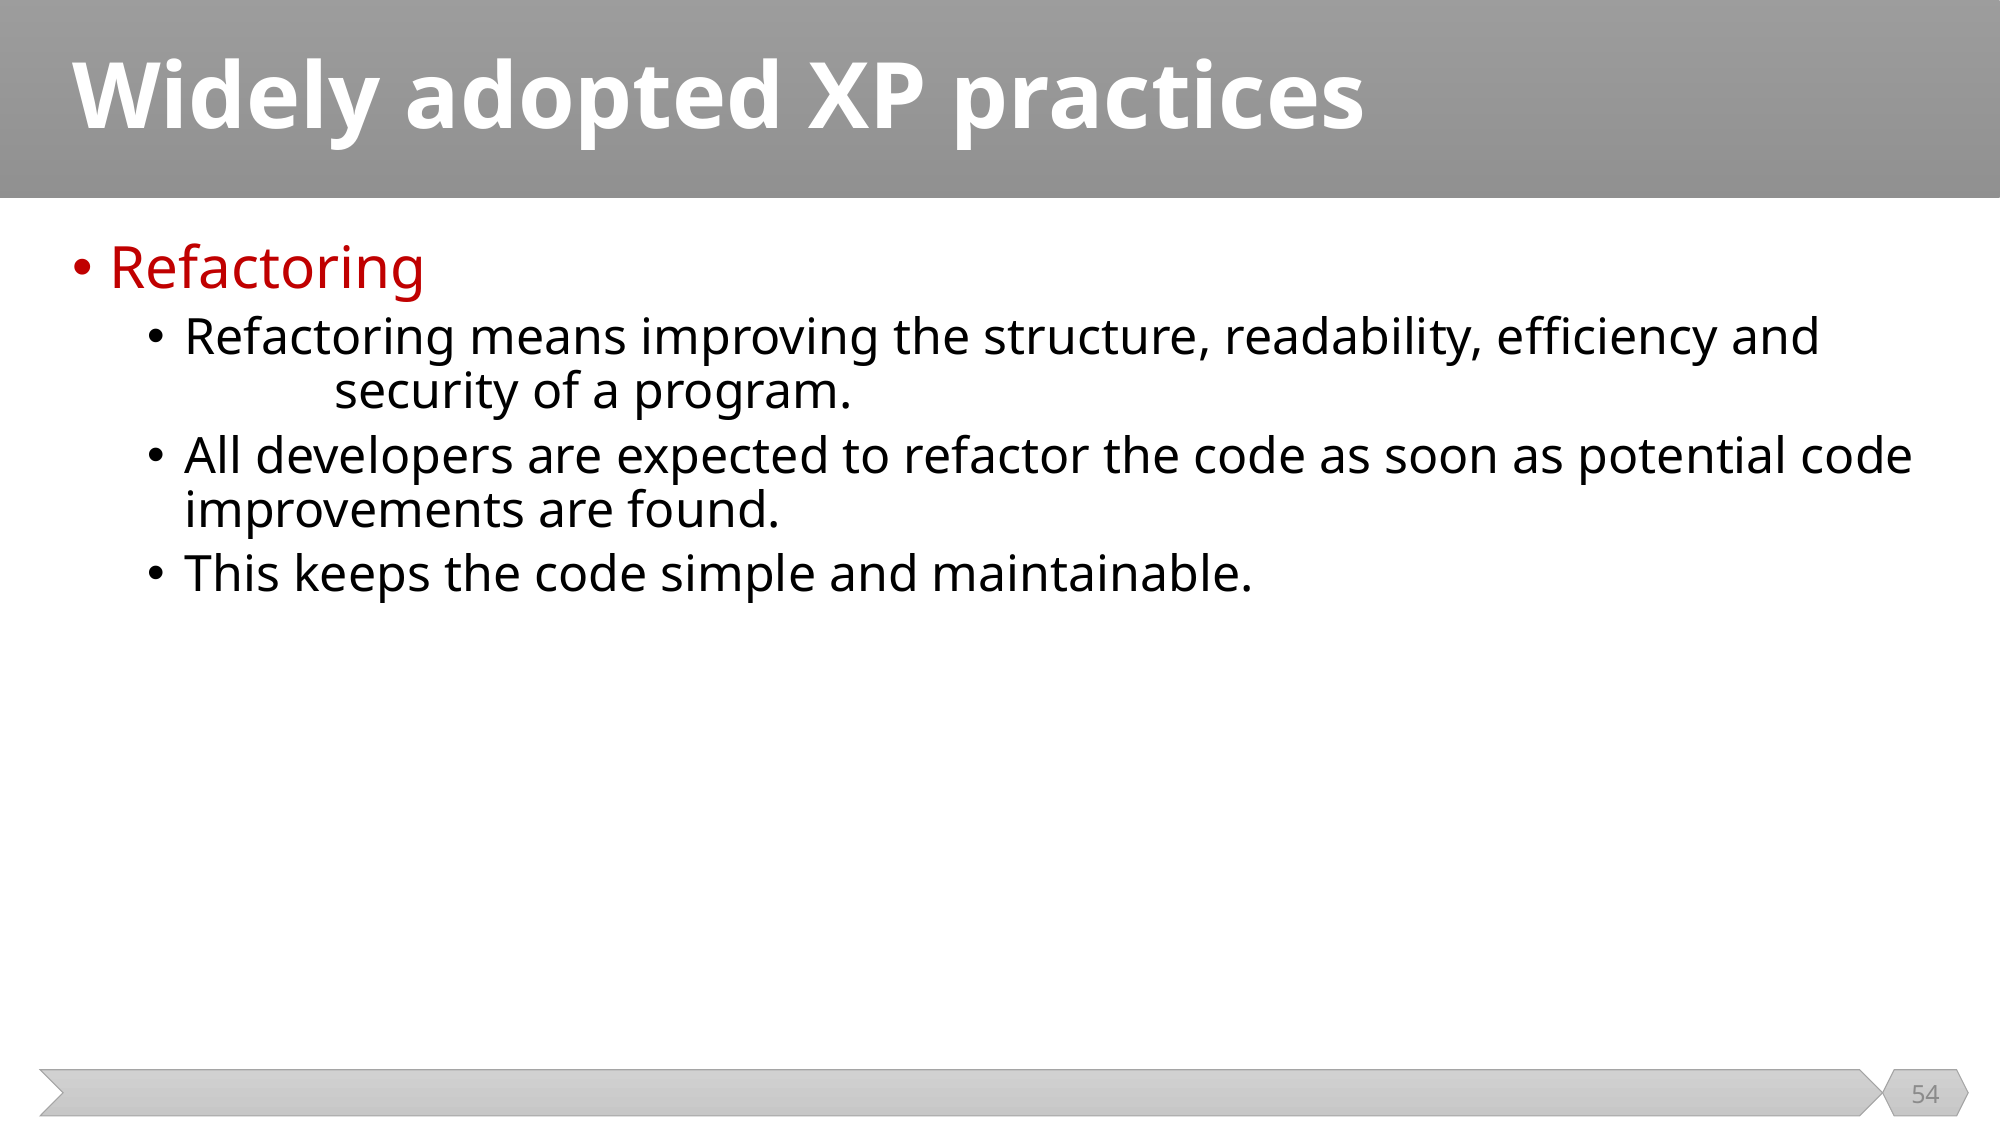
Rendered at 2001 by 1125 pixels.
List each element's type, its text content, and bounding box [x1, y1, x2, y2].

title Widely adopted XP practices [56, 0, 1969, 199]
slide_number 54 [1882, 1065, 1969, 1125]
list Refactoring Refactoring means improving the structure, readability, efficiency and security of a program. All developers are expected to refactor the code as soon as potential code improvements are found. This keeps the code simple and maintainable. [56, 230, 1969, 1010]
